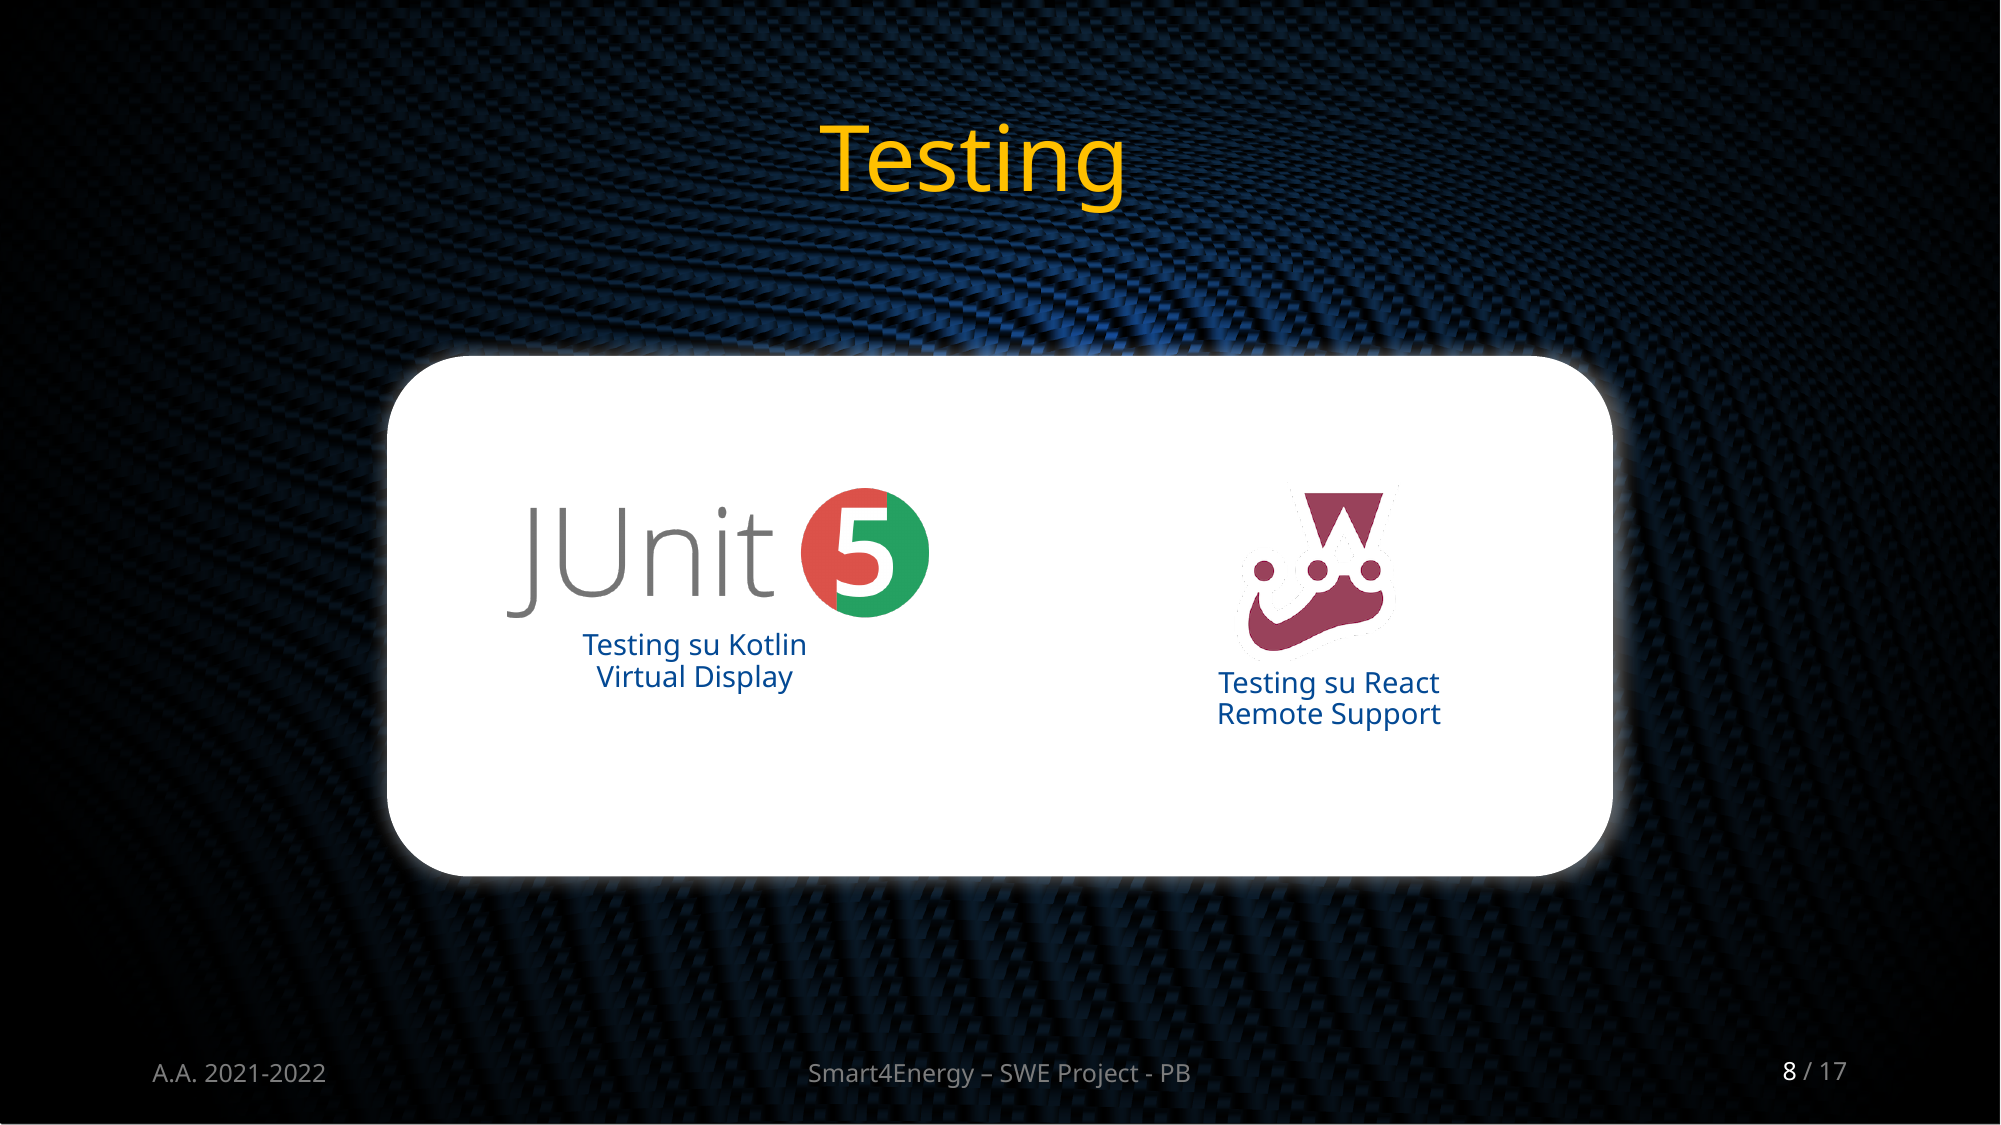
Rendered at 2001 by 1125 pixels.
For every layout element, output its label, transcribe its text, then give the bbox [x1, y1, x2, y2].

list Testing su Kotlin Virtual Display [507, 626, 883, 683]
text_box A.A. 2021-2022 [137, 1042, 588, 1103]
title Front End [382, 351, 1628, 884]
text_box Testing su React Remote Support [1141, 660, 1517, 720]
text_box [387, 355, 1613, 877]
picture [0, 0, 2001, 1125]
text_box ‹#› / 17 [1412, 1042, 1863, 1103]
title Testing [112, 52, 1838, 271]
text_box Server: node .\index.js [391, 355, 1624, 881]
text_box Smart4Energy – SWE Project - PB [662, 1042, 1338, 1103]
